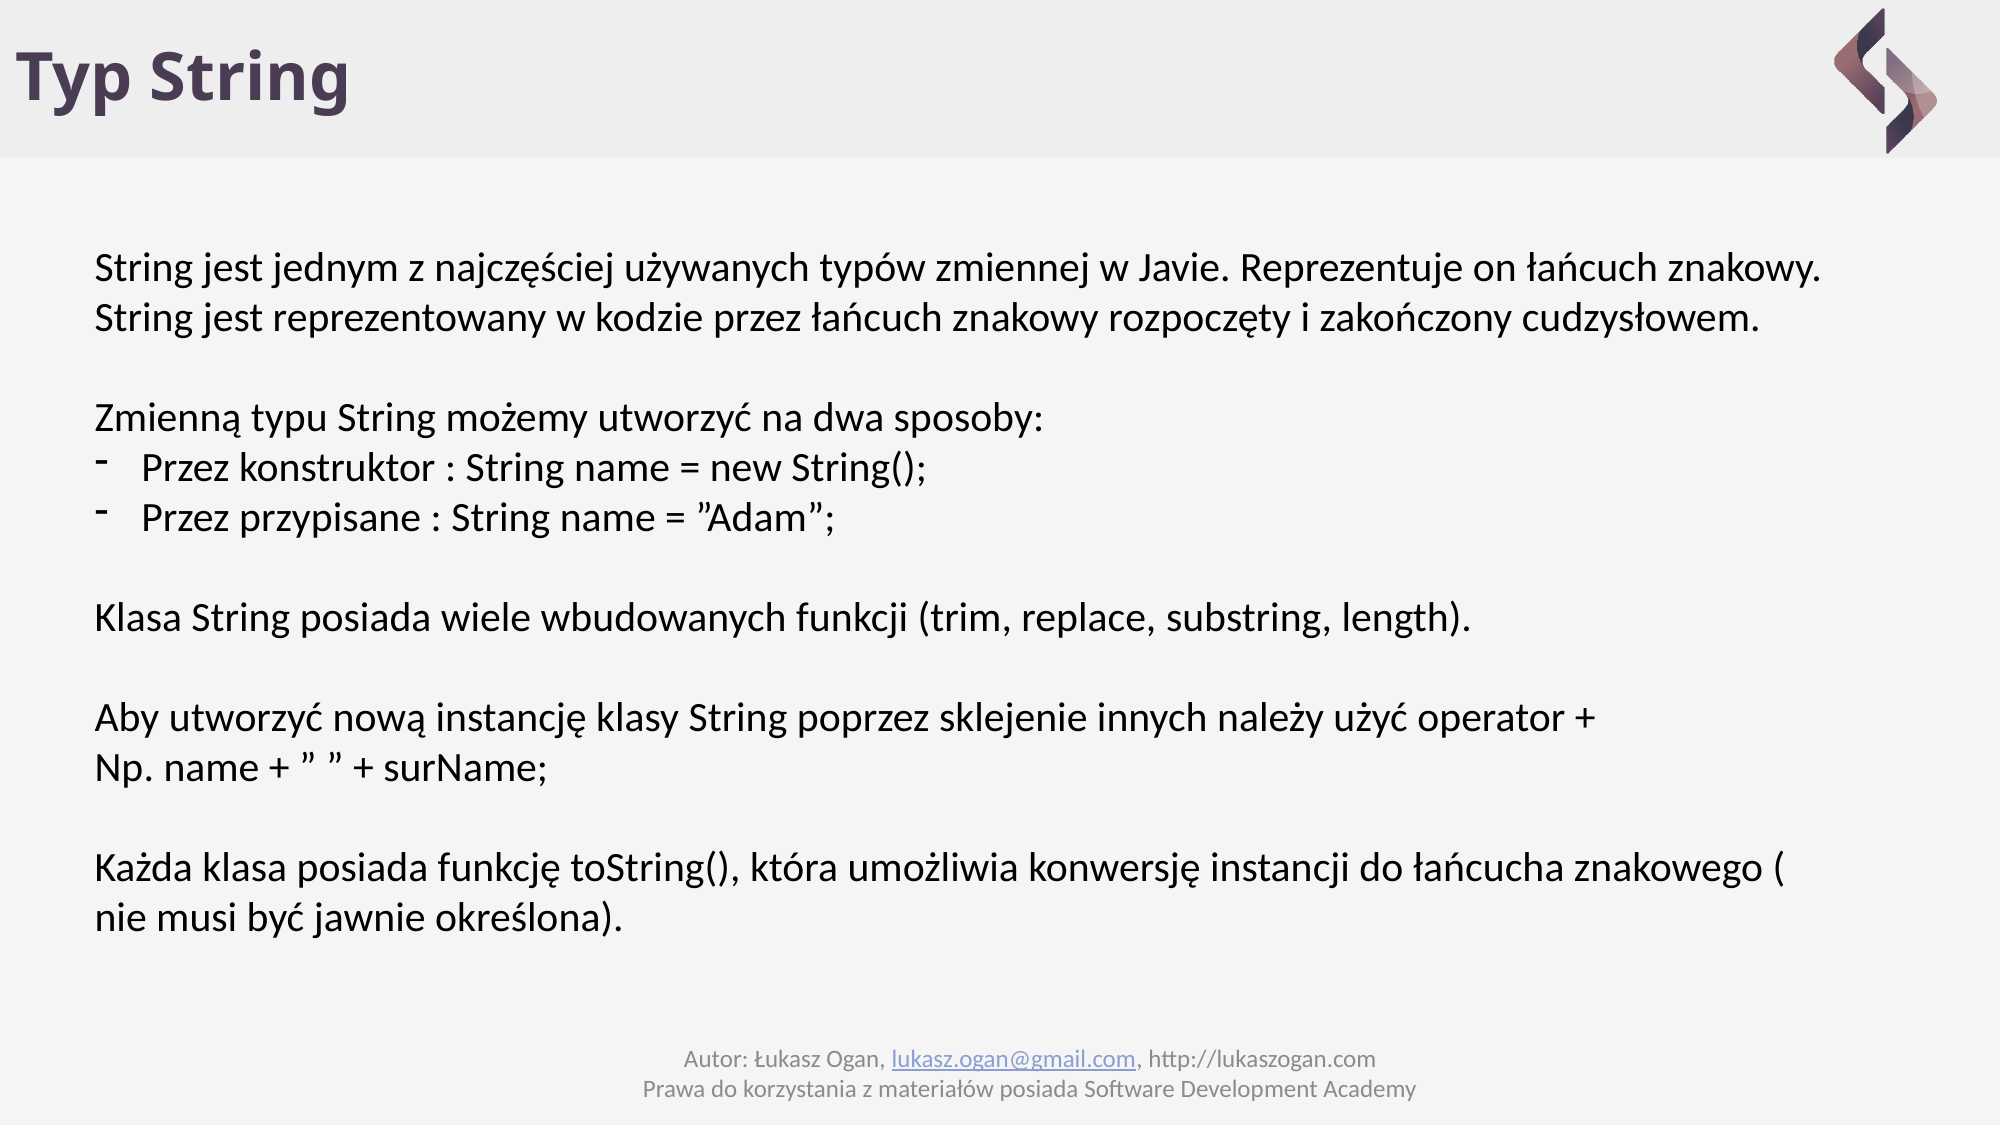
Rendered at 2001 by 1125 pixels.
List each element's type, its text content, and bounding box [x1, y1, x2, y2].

title Typ String [0, 0, 1788, 158]
text_box String jest jednym z najczęściej używanych typów zmiennej w Javie. Reprezentuje on łańcuch znakowy. String jest reprezentowany w kodzie przez łańcuch znakowy rozpoczęty i zakończony cudzysłowem. Zmienną typu String możemy utworzyć na dwa sposoby: Przez konstruktor : String name = new String(); Przez przypisane : String name = ”Adam”; Klasa String posiada wiele wbudowanych funkcji (trim, replace, substring, length). Aby utworzyć nową instancję klasy String poprzez sklejenie innych należy użyć operator + Np. name + ” ” + surName; Każda klasa posiada funkcję toString(), która umożliwia konwersję instancji do łańcucha znakowego ( nie musi być jawnie określona). [79, 232, 1839, 993]
picture [1787, 0, 2001, 166]
footer Autor: Łukasz Ogan, lukasz.ogan@gmail.com, http://lukaszogan.com Prawa do korzystania z materiałów posiada Software Development Academy [556, 1042, 1505, 1103]
